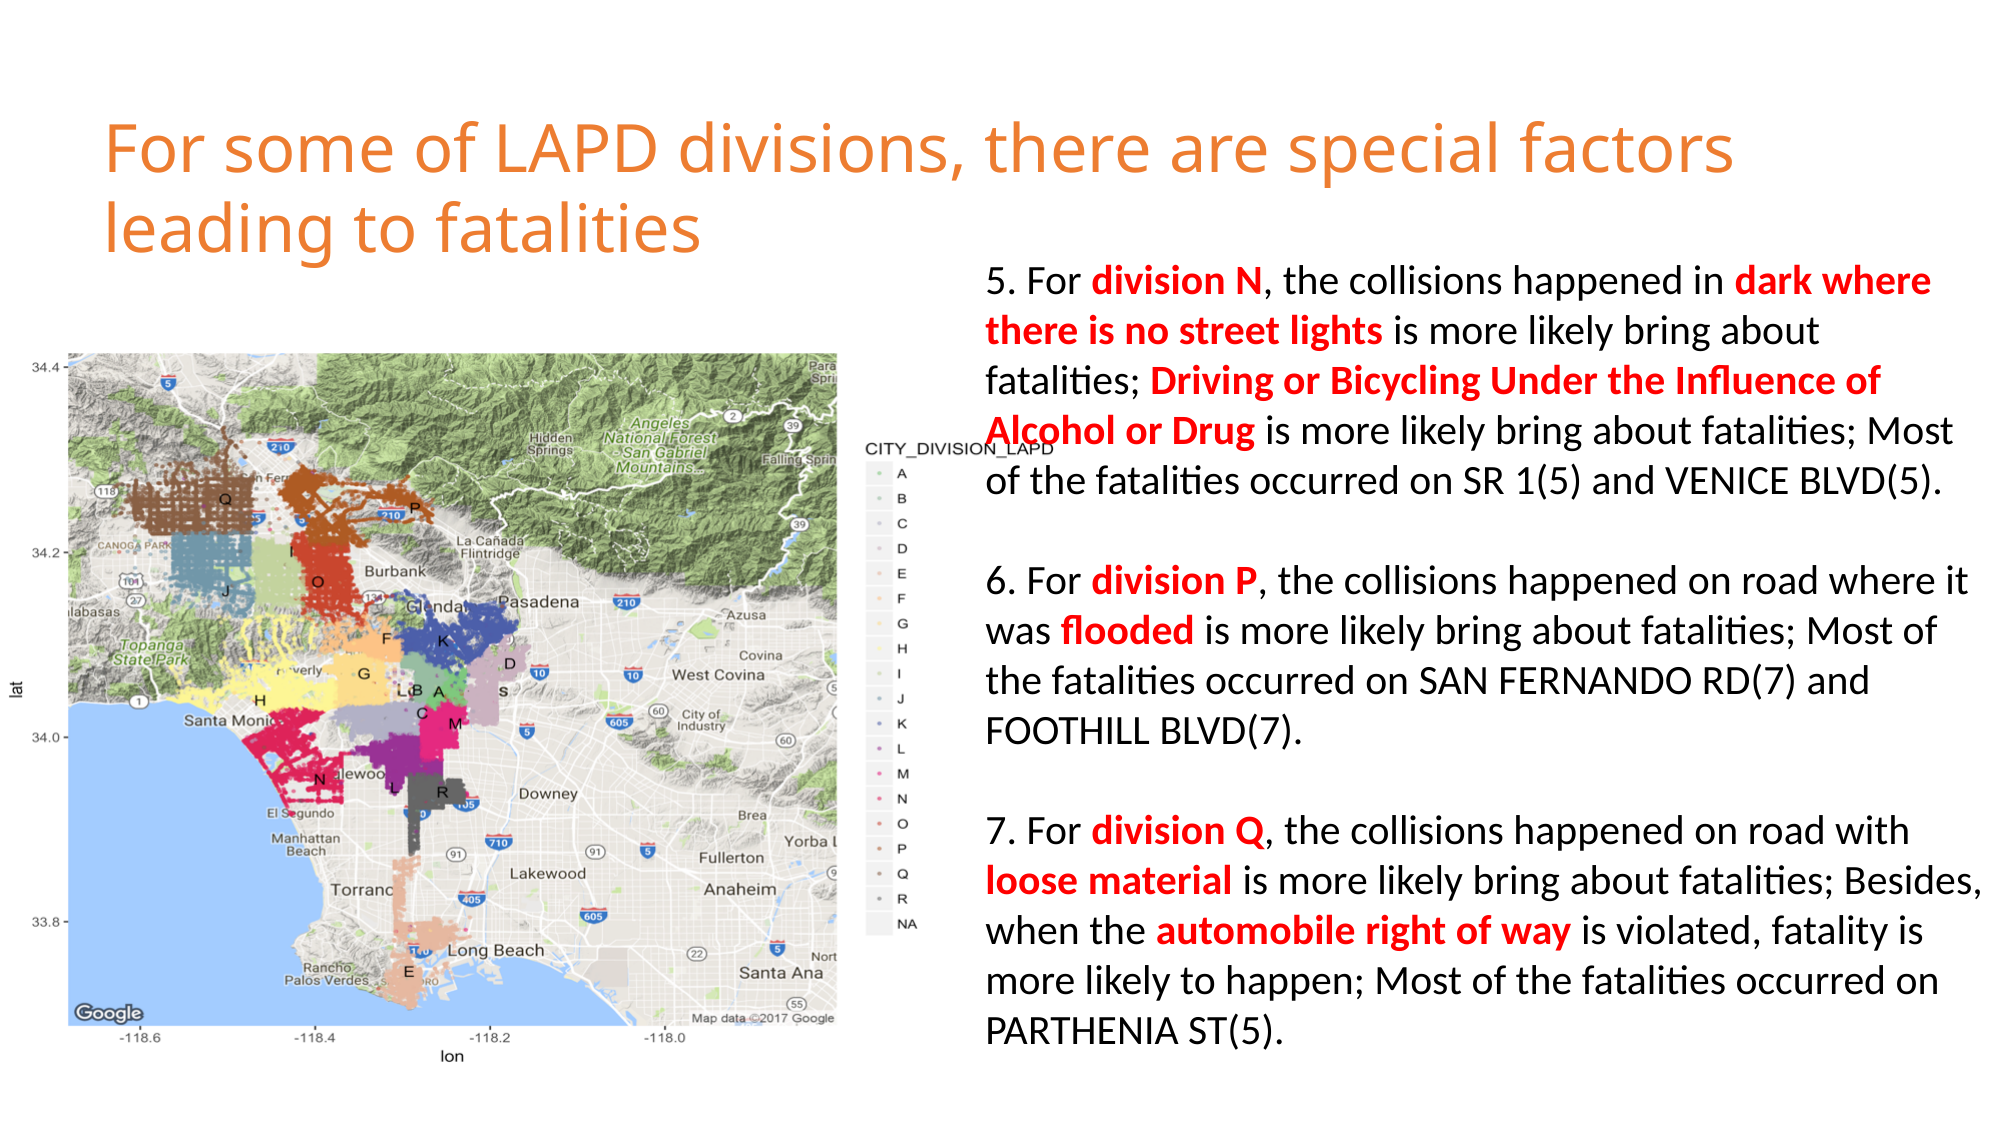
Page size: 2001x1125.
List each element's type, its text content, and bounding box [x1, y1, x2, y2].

text_box For some of LAPD divisions, there are special factors leading to fatalities [88, 98, 1856, 245]
text_box 5. For division N, the collisions happened in dark where there is no street lights is more likely bring about fatalities; Driving or Bicycling Under the Influence of Alcohol or Drug is more likely bring about fatalities; Most of the fatalities occurred on SR 1(5) and VENICE BLVD(5). 6. For division P, the collisions happened on road where it was flooded is more likely bring about fatalities; Most of the fatalities occurred on SAN FERNANDO RD(7) and FOOTHILL BLVD(7). 7. For division Q, the collisions happened on road with loose material is more likely bring about fatalities; Besides, when the automobile right of way is violated, fatality is more likely to happen; Most of the fatalities occurred on PARTHENIA ST(5). [1073, 245, 2000, 1111]
picture [0, 238, 1073, 1125]
